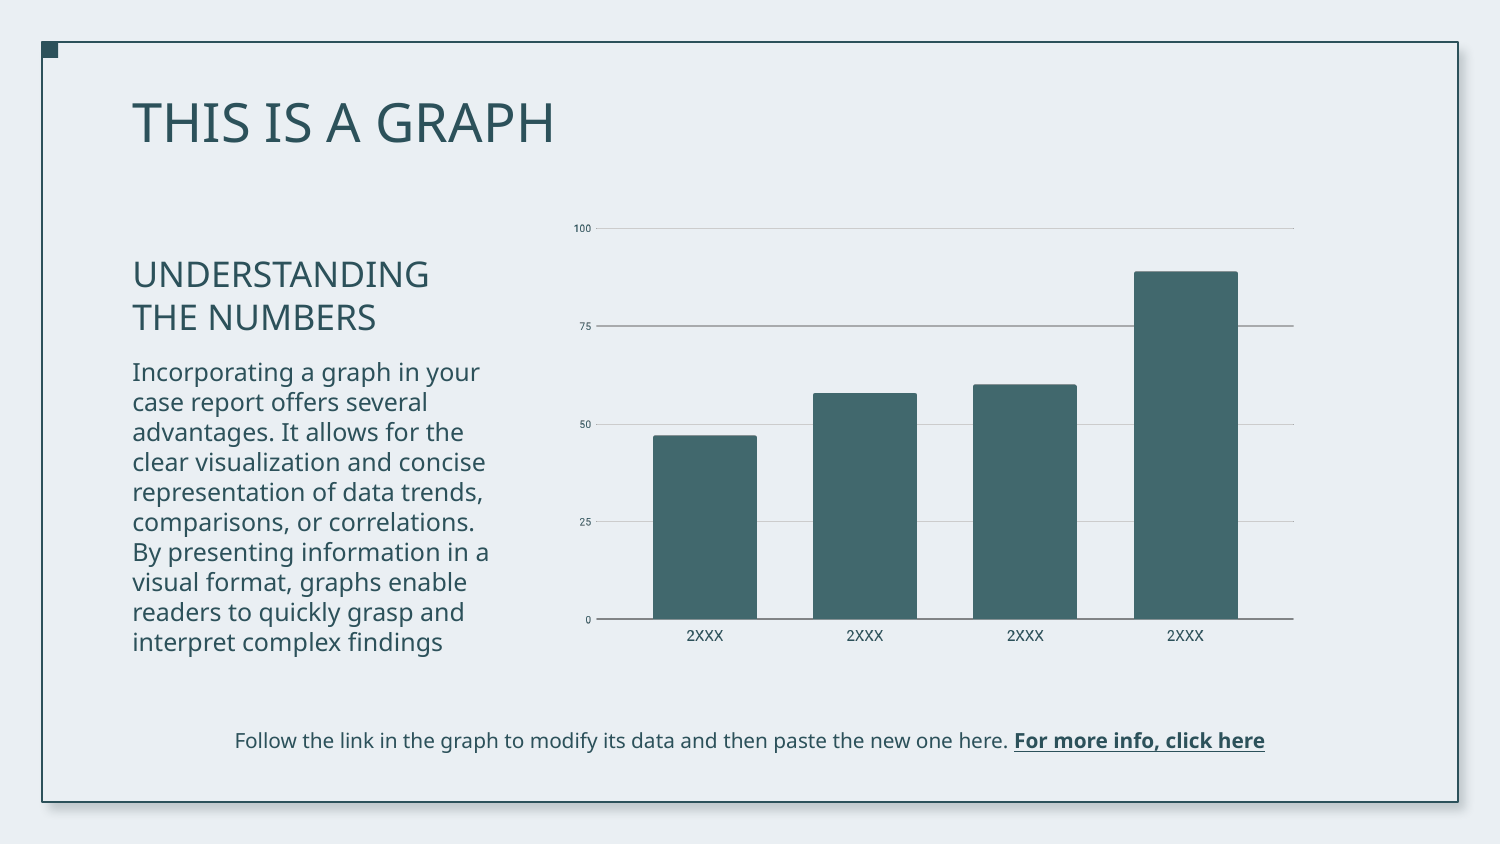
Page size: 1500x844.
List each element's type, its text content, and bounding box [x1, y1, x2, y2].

title THIS IS A GRAPH [117, 72, 1383, 167]
text_box UNDERSTANDING THE NUMBERS [117, 218, 514, 341]
text_box Follow the link in the graph to modify its data and then paste the new one here. For more info, click here [139, 712, 1360, 751]
text_box Incorporating a graph in your case report offers several advantages. It allows for the clear visualization and concise representation of data trends, comparisons, or correlations. By presenting information in a visual format, graphs enable readers to quickly grasp and interpret complex findings [117, 341, 514, 683]
picture [549, 197, 1317, 669]
